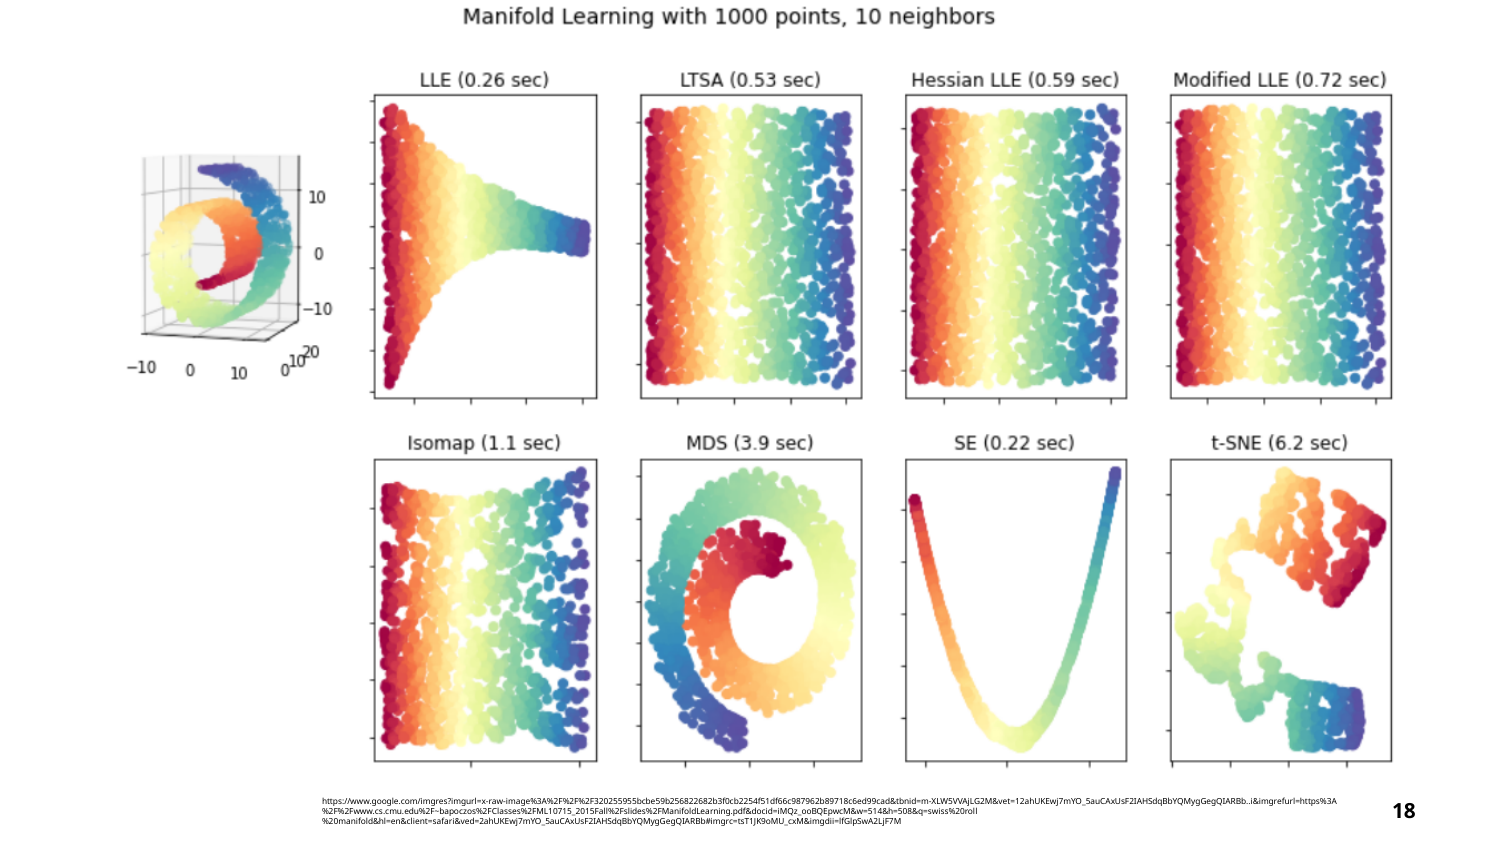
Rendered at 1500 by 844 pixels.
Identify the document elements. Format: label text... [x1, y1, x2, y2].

picture [99, 0, 1401, 777]
text_box https://www.google.com/imgres?imgurl=x-raw-image%3A%2F%2F%2F320255955bcbe59b256822682b3f0cb2254f51df66c987962b89718c6ed99cad&tbnid=m-XLW5VVAjLG2M&vet=12ahUKEwj7mYO_5auCAxUsF2IAHSdqBbYQMygGegQIARBb..i&imgrefurl=https%3A%2F%2Fwww.cs.cmu.edu%2F~bapoczos%2FClasses%2FML10715_2015Fall%2Fslides%2FManifoldLearning.pdf&docid=iMQz_ooBQEpwcM&w=514&h=508&q=swiss%20roll%20manifold&hl=en&client=safari&ved=2ahUKEwj7mYO_5auCAxUsF2IAHSdqBbYQMygGegQIARBb#imgrc=tsT1JK9oMU_cxM&imgdii=lfGlpSwA2LjF7M [307, 788, 1360, 834]
